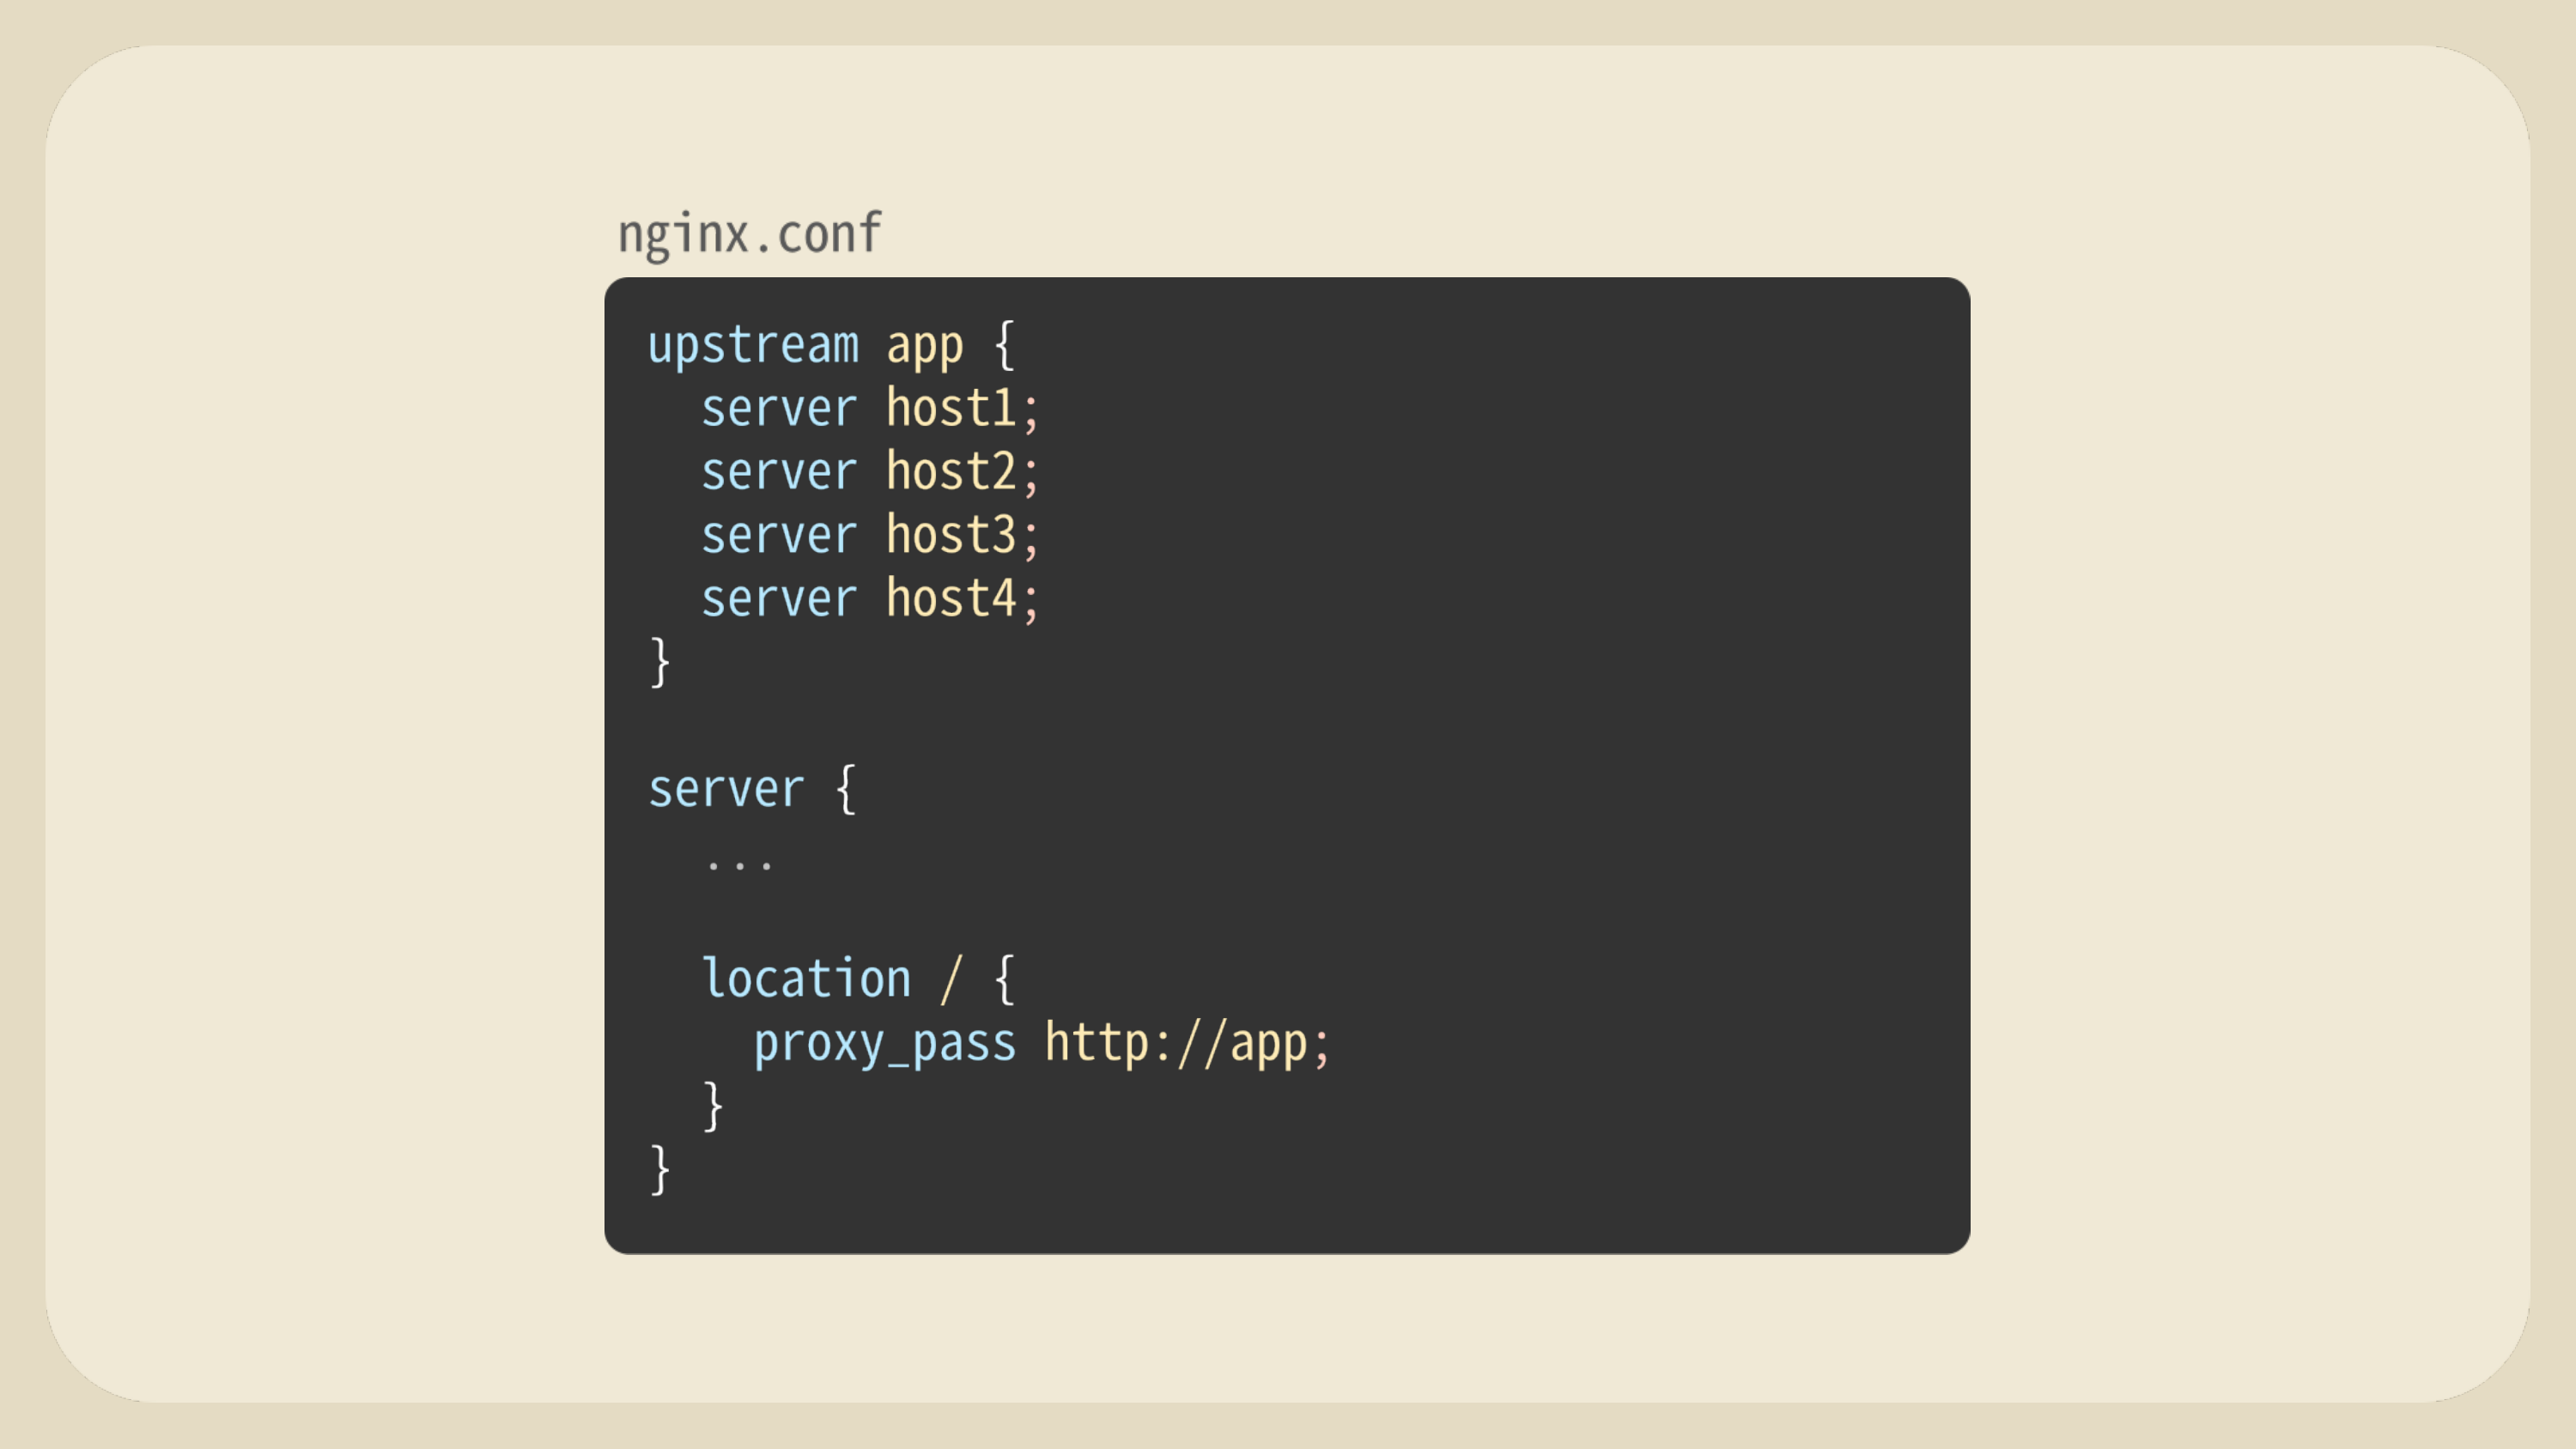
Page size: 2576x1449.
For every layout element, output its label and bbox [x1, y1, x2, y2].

picture [640, 296, 1359, 1228]
picture [610, 185, 908, 289]
text_box [605, 277, 1971, 1255]
text_box [45, 45, 2530, 1404]
